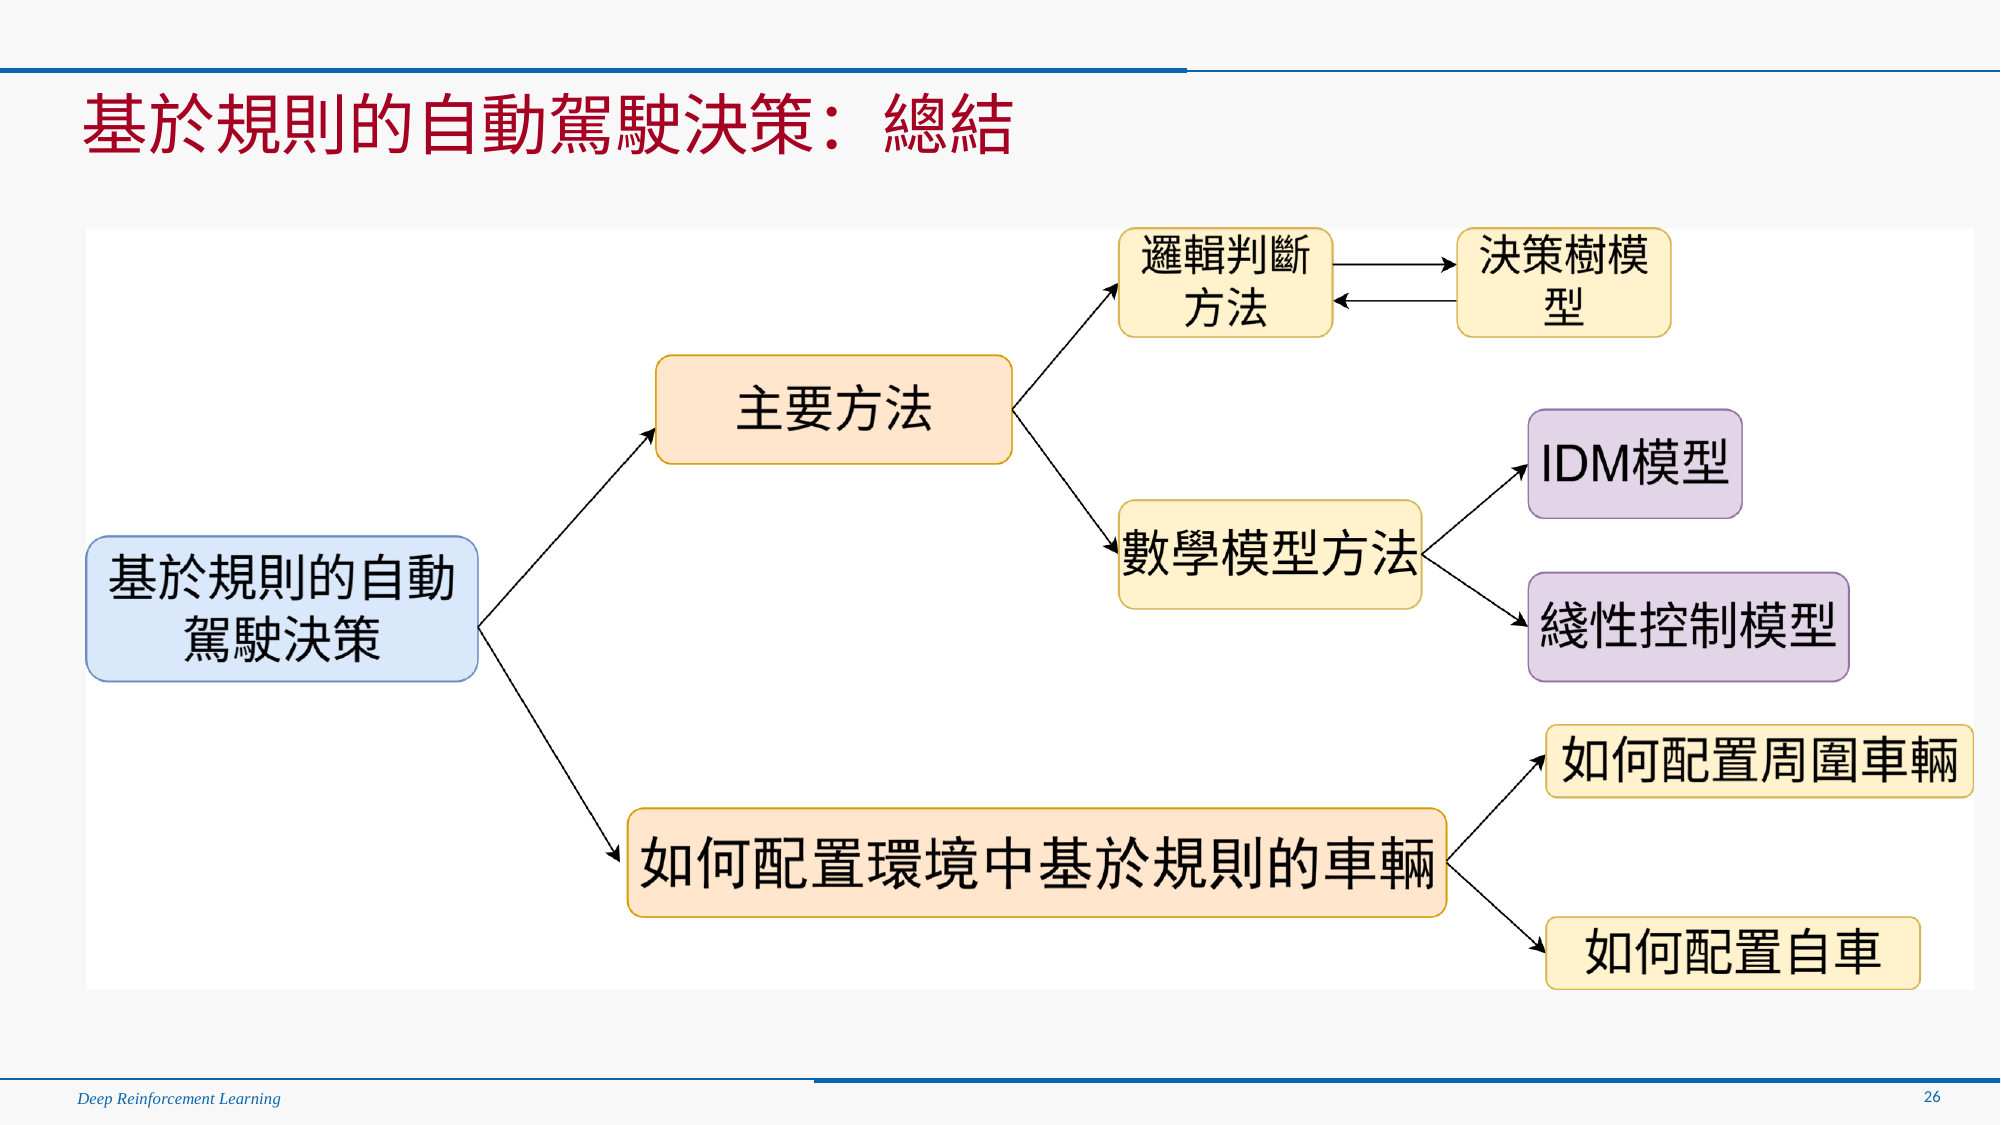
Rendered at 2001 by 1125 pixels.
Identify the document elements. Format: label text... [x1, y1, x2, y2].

picture [85, 227, 1974, 990]
slide_number 26 [1890, 1078, 1974, 1111]
list 基於規則的自動駕駛決策：總結 [66, 135, 1931, 216]
